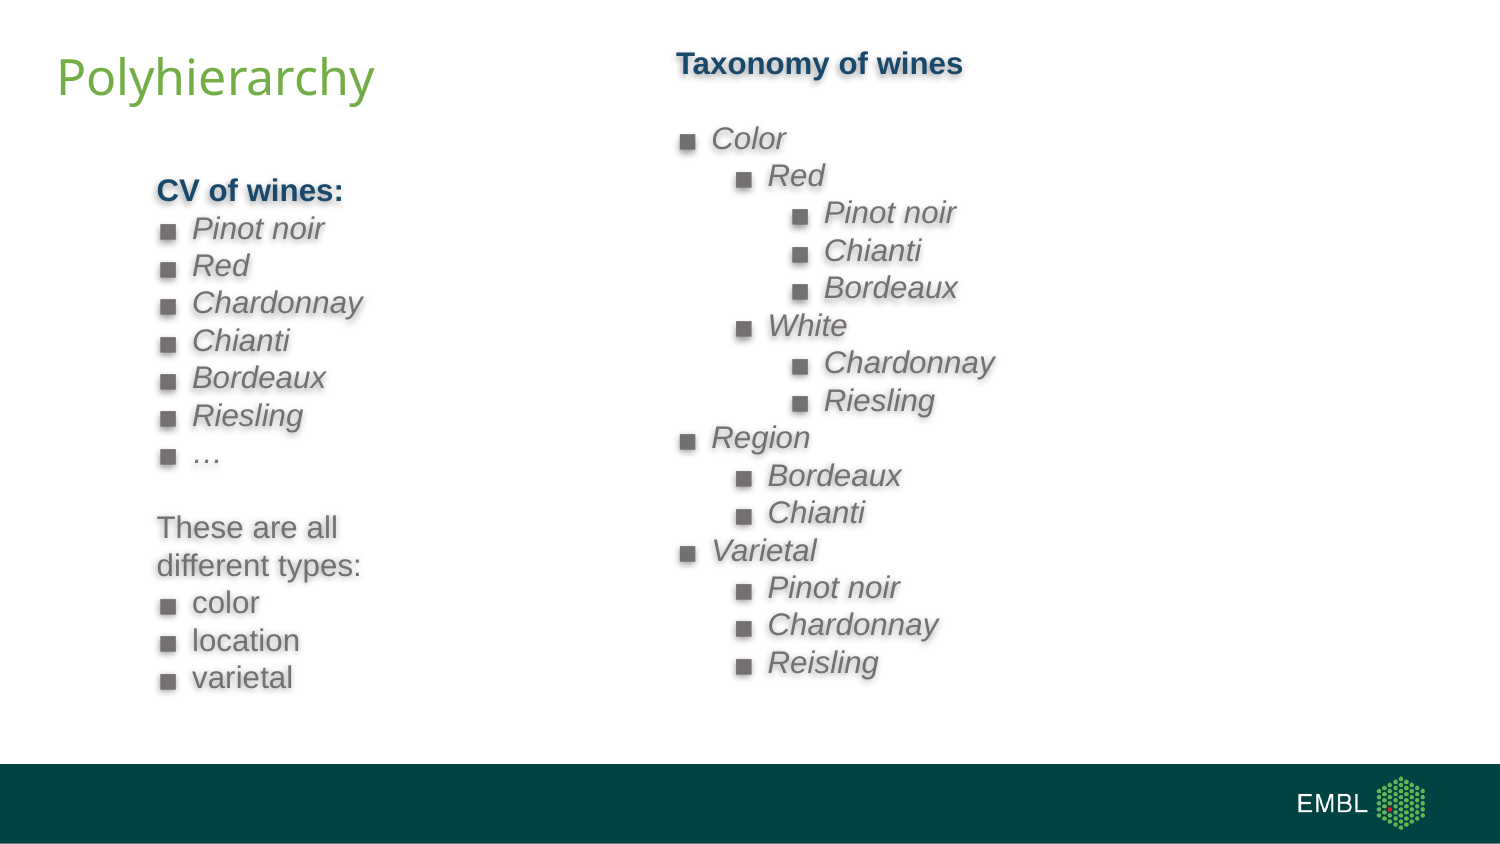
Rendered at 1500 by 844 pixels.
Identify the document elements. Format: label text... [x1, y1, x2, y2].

text_box CV of wines: Pinot noir Red Chardonnay Chianti Bordeaux Riesling … These are all different types: color location varietal [145, 164, 407, 752]
title Polyhierarchy [56, 45, 888, 140]
picture [1298, 776, 1425, 830]
text_box Taxonomy of wines Color Red Pinot noir Chianti Bordeaux White Chardonnay Riesling Region Bordeaux Chianti Varietal Pinot noir Chardonnay Reisling [664, 37, 1246, 778]
